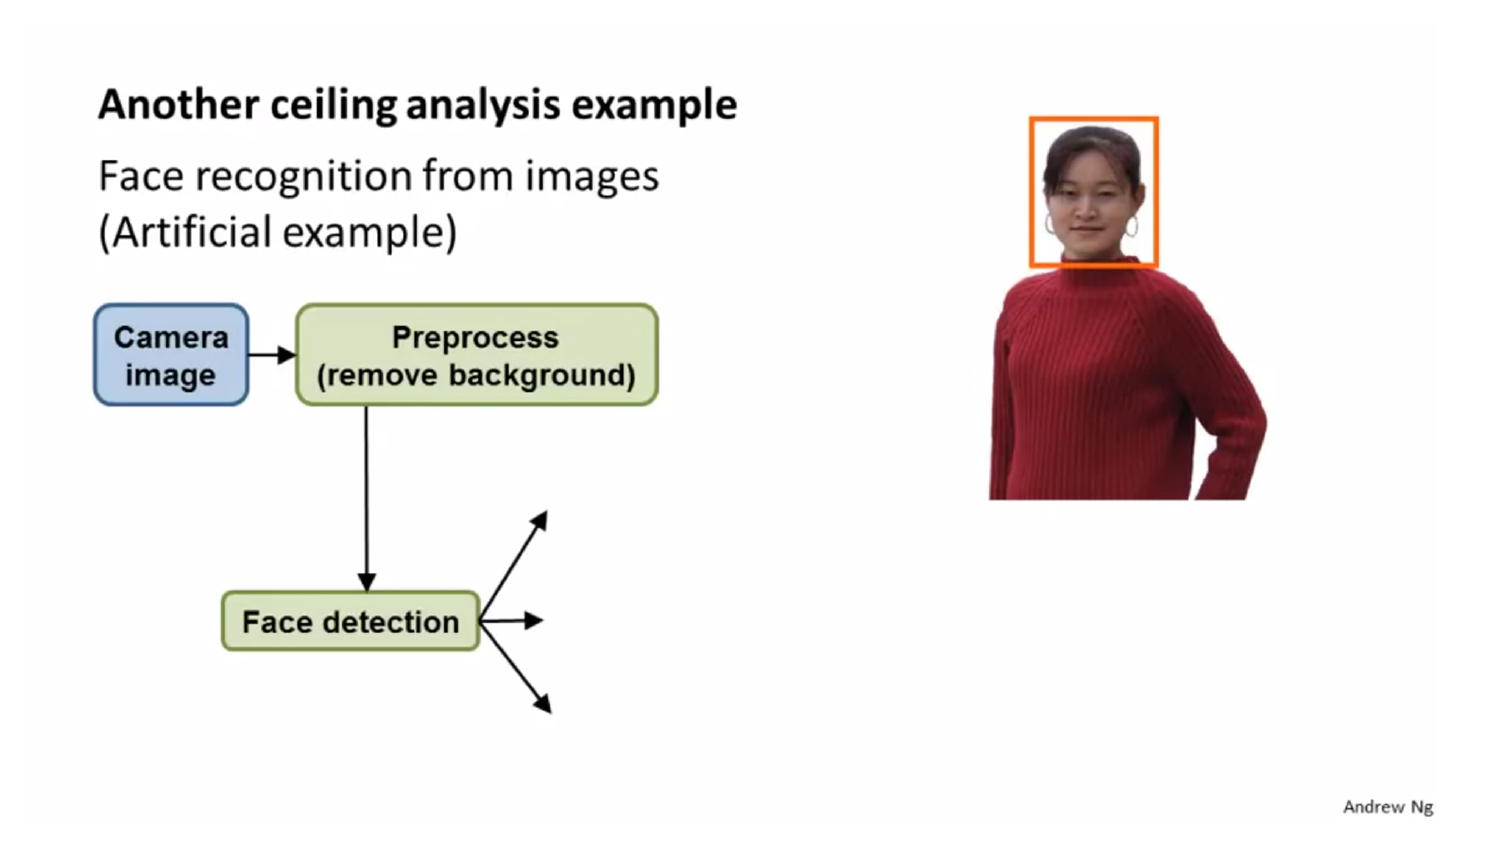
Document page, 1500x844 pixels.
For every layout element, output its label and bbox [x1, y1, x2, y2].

picture [24, 24, 1437, 819]
